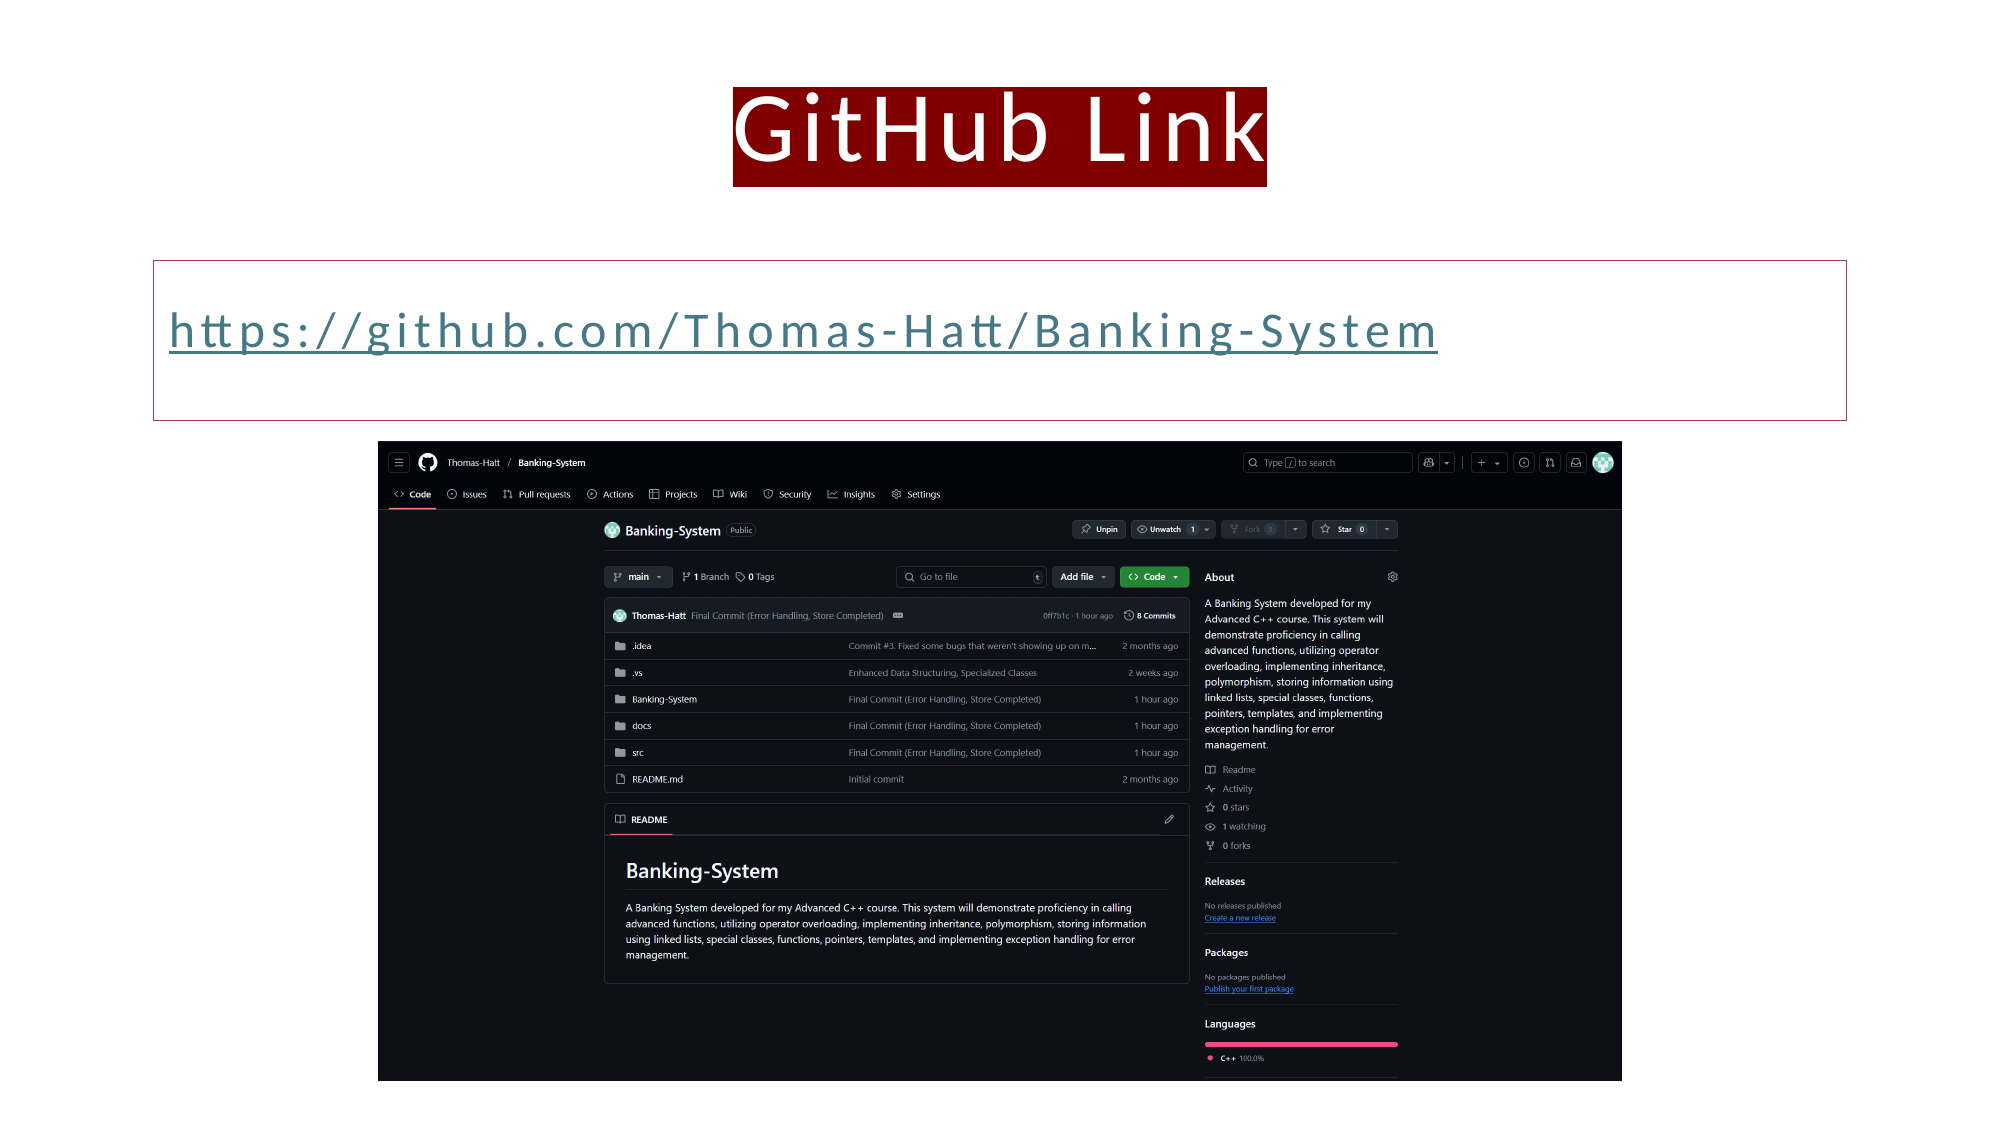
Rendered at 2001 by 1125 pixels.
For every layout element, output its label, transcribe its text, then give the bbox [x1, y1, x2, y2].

text_box https://github.com/Thomas-Hatt/Banking-System [153, 260, 1847, 421]
text_box GitHub Link [12, 44, 1988, 215]
picture [377, 440, 1623, 1081]
